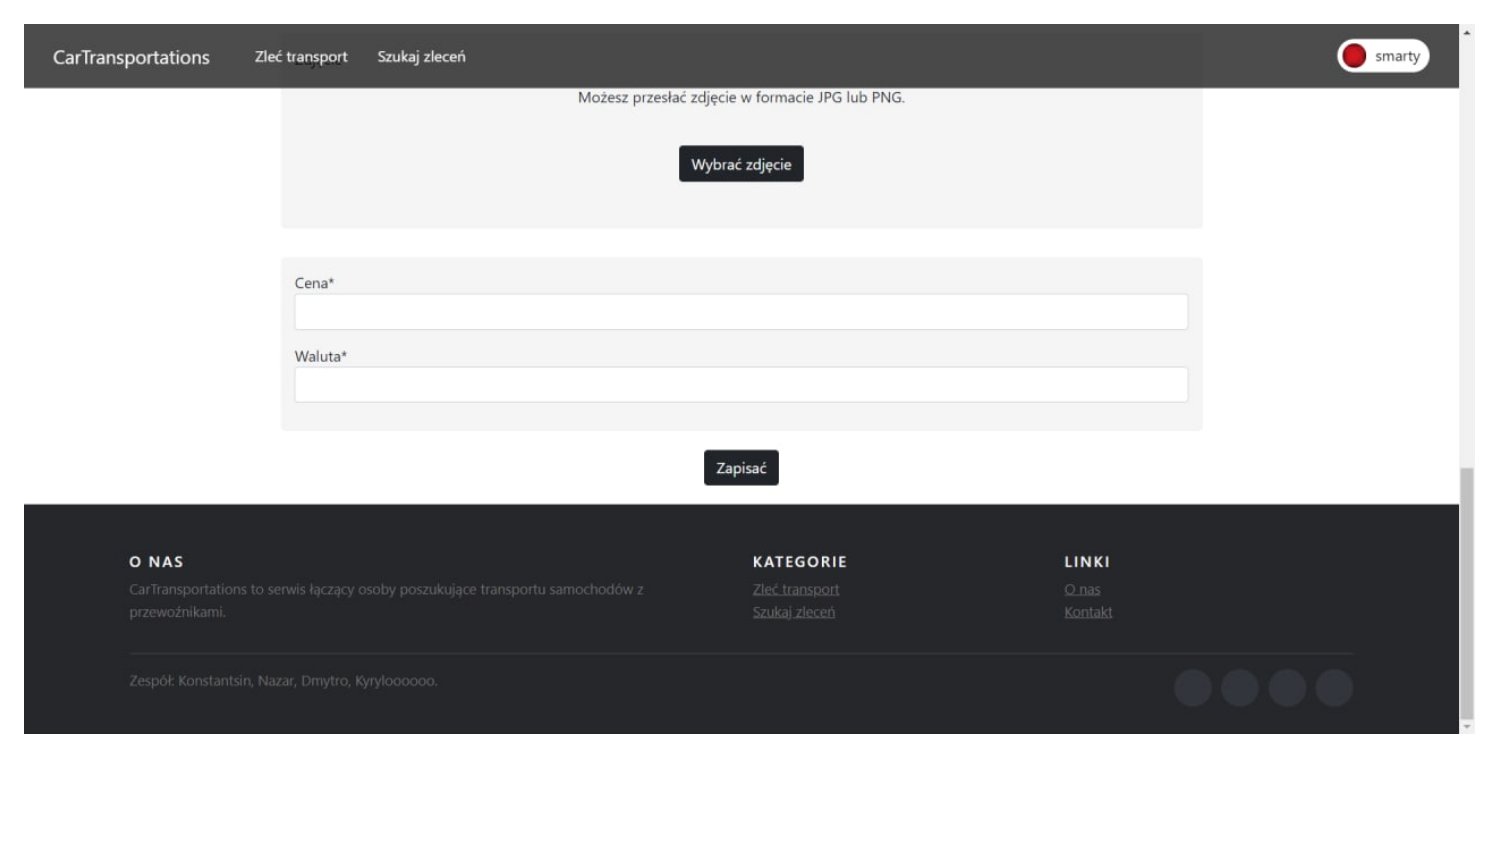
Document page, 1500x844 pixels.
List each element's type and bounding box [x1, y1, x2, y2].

picture [24, 24, 1476, 735]
